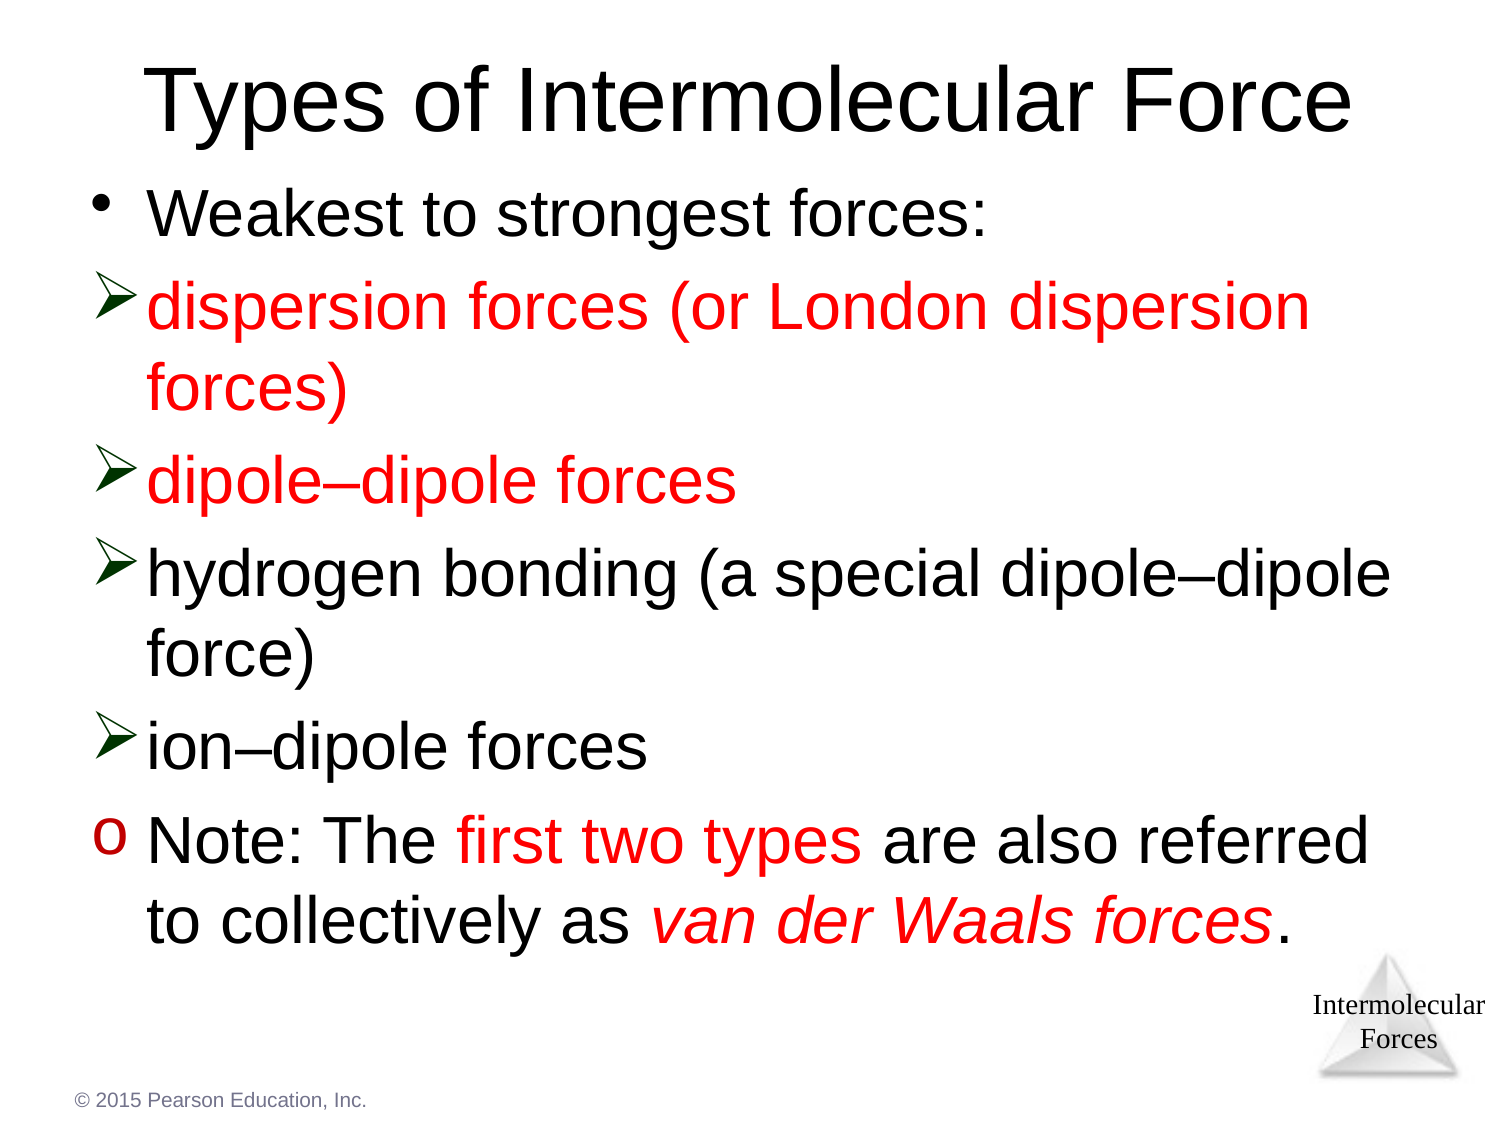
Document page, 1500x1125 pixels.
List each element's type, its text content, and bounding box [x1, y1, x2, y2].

picture [1394, 1001, 1401, 1013]
picture [1275, 900, 1500, 1125]
title Types of Intermolecular Force [112, 1, 1388, 162]
list Weakest to strongest forces: dispersion forces (or London dispersion forces) dipole–dipole forces hydrogen bonding (a special dipole–dipole force) ion–dipole forces Note: The first two types are also referred to collectively as van der Waals forces. [75, 162, 1413, 1000]
